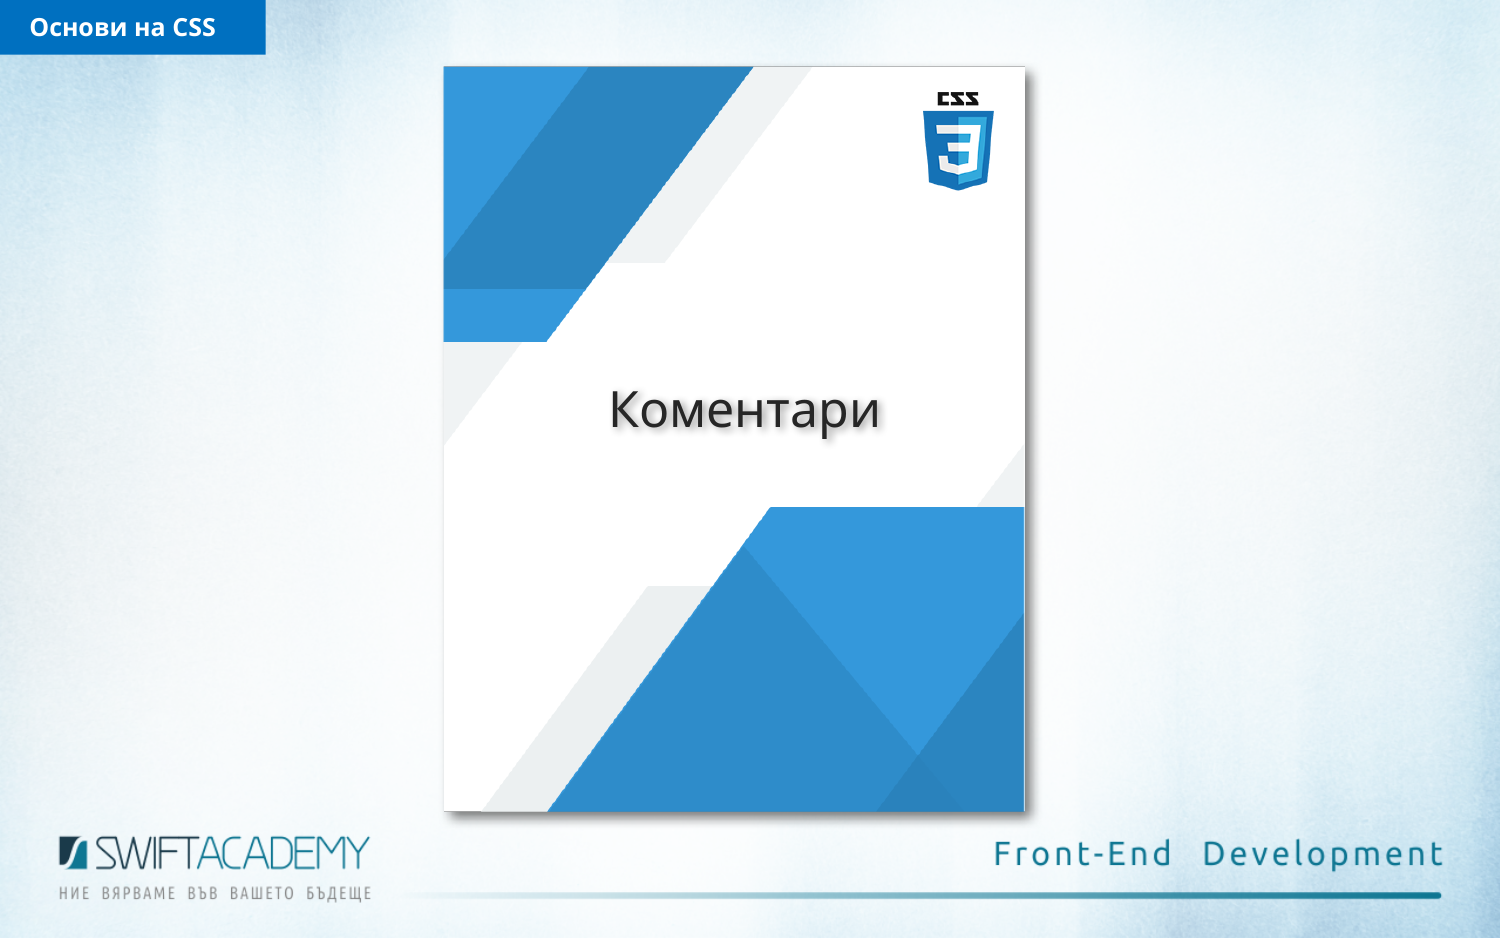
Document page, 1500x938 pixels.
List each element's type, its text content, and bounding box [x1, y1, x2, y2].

text_box [0, 0, 267, 56]
text_box Основи на CSS [14, 4, 266, 49]
picture [0, 0, 1500, 938]
